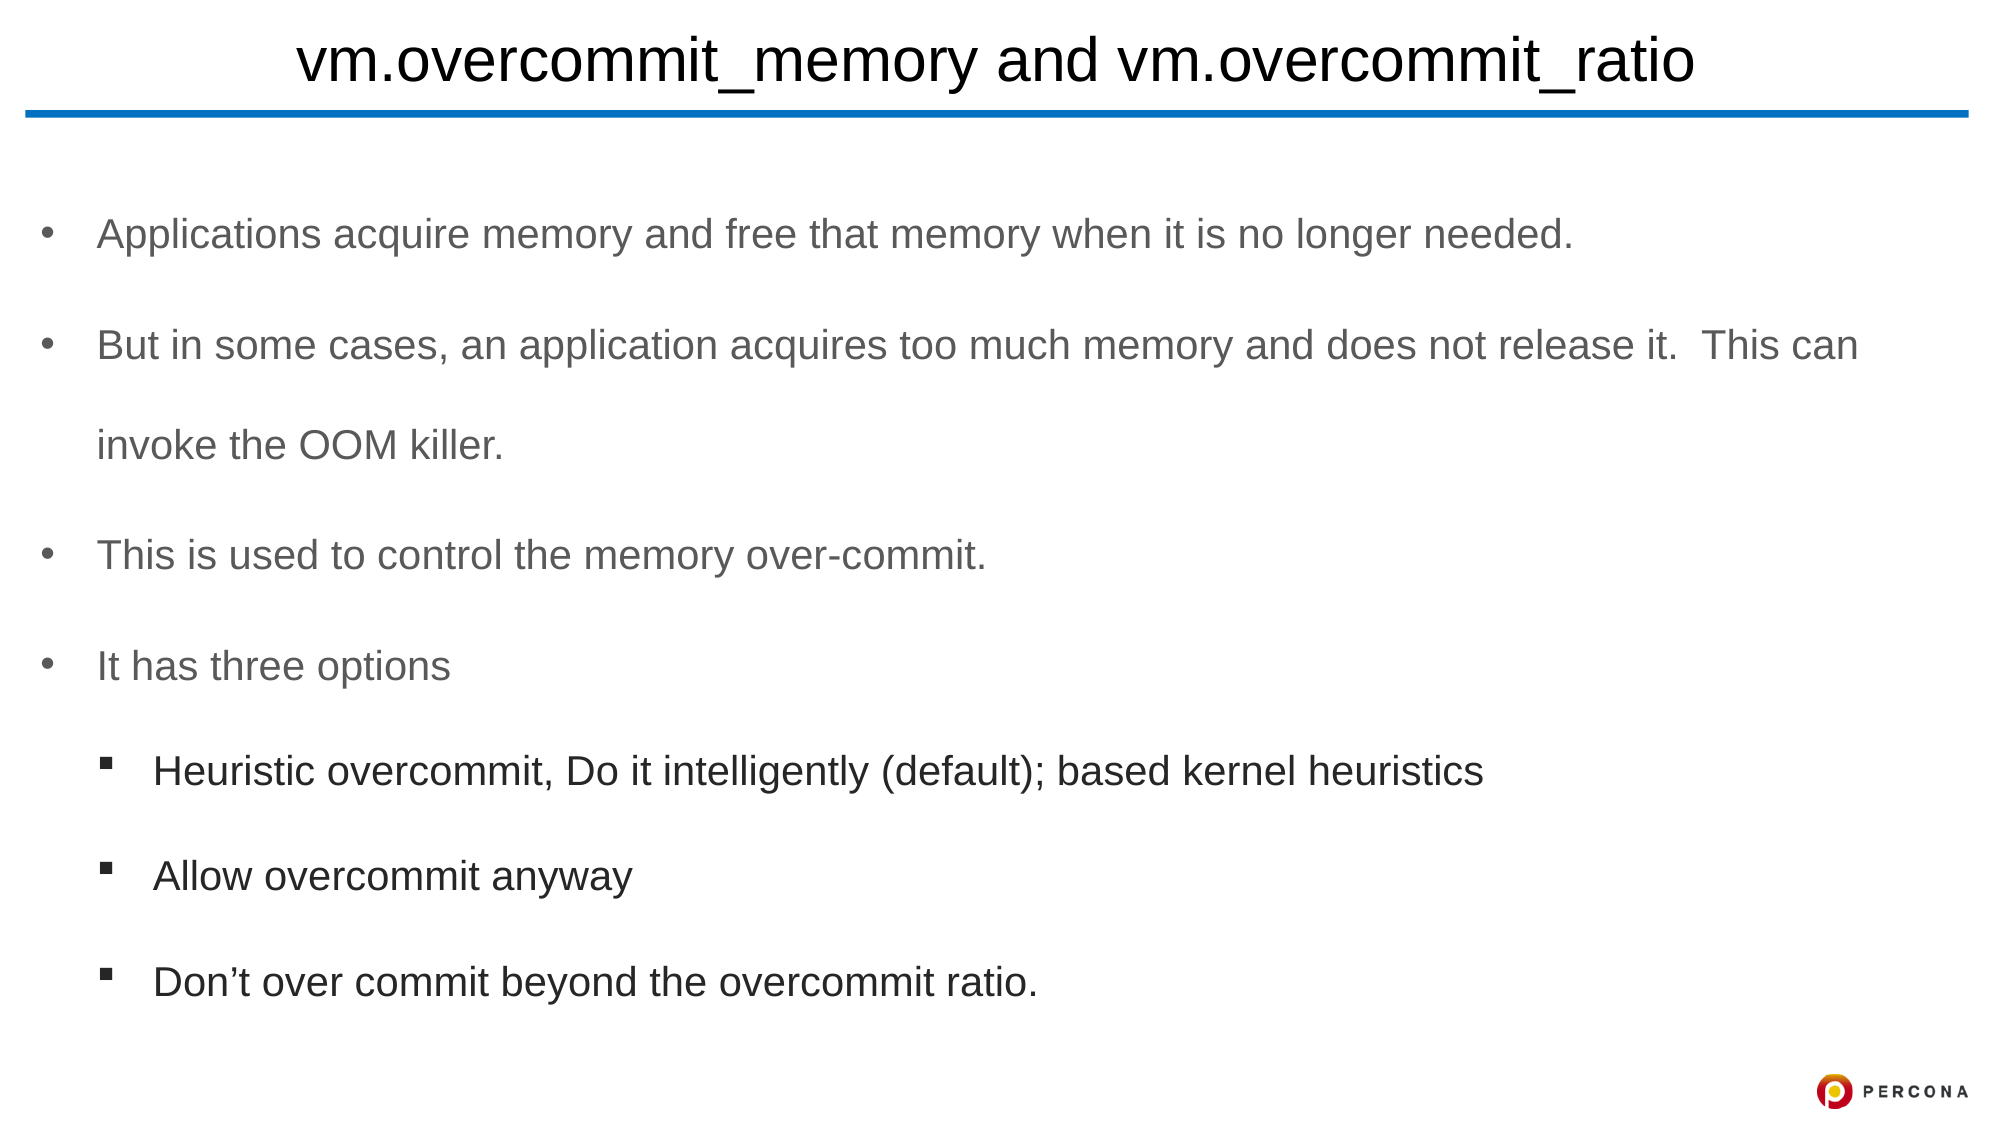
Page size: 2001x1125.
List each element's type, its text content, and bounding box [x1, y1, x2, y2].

picture [1799, 1059, 2000, 1122]
list Applications acquire memory and free that memory when it is no longer needed. But in some cases, an application acquires too much memory and does not release it. This can invoke the OOM killer. This is used to control the memory over-commit. It has three options Heuristic overcommit, Do it intelligently (default); based kernel heuristics Allow overcommit anyway Don’t over commit beyond the overcommit ratio. [25, 149, 1969, 1035]
title vm.overcommit_memory and vm.overcommit_ratio [25, 22, 1969, 101]
